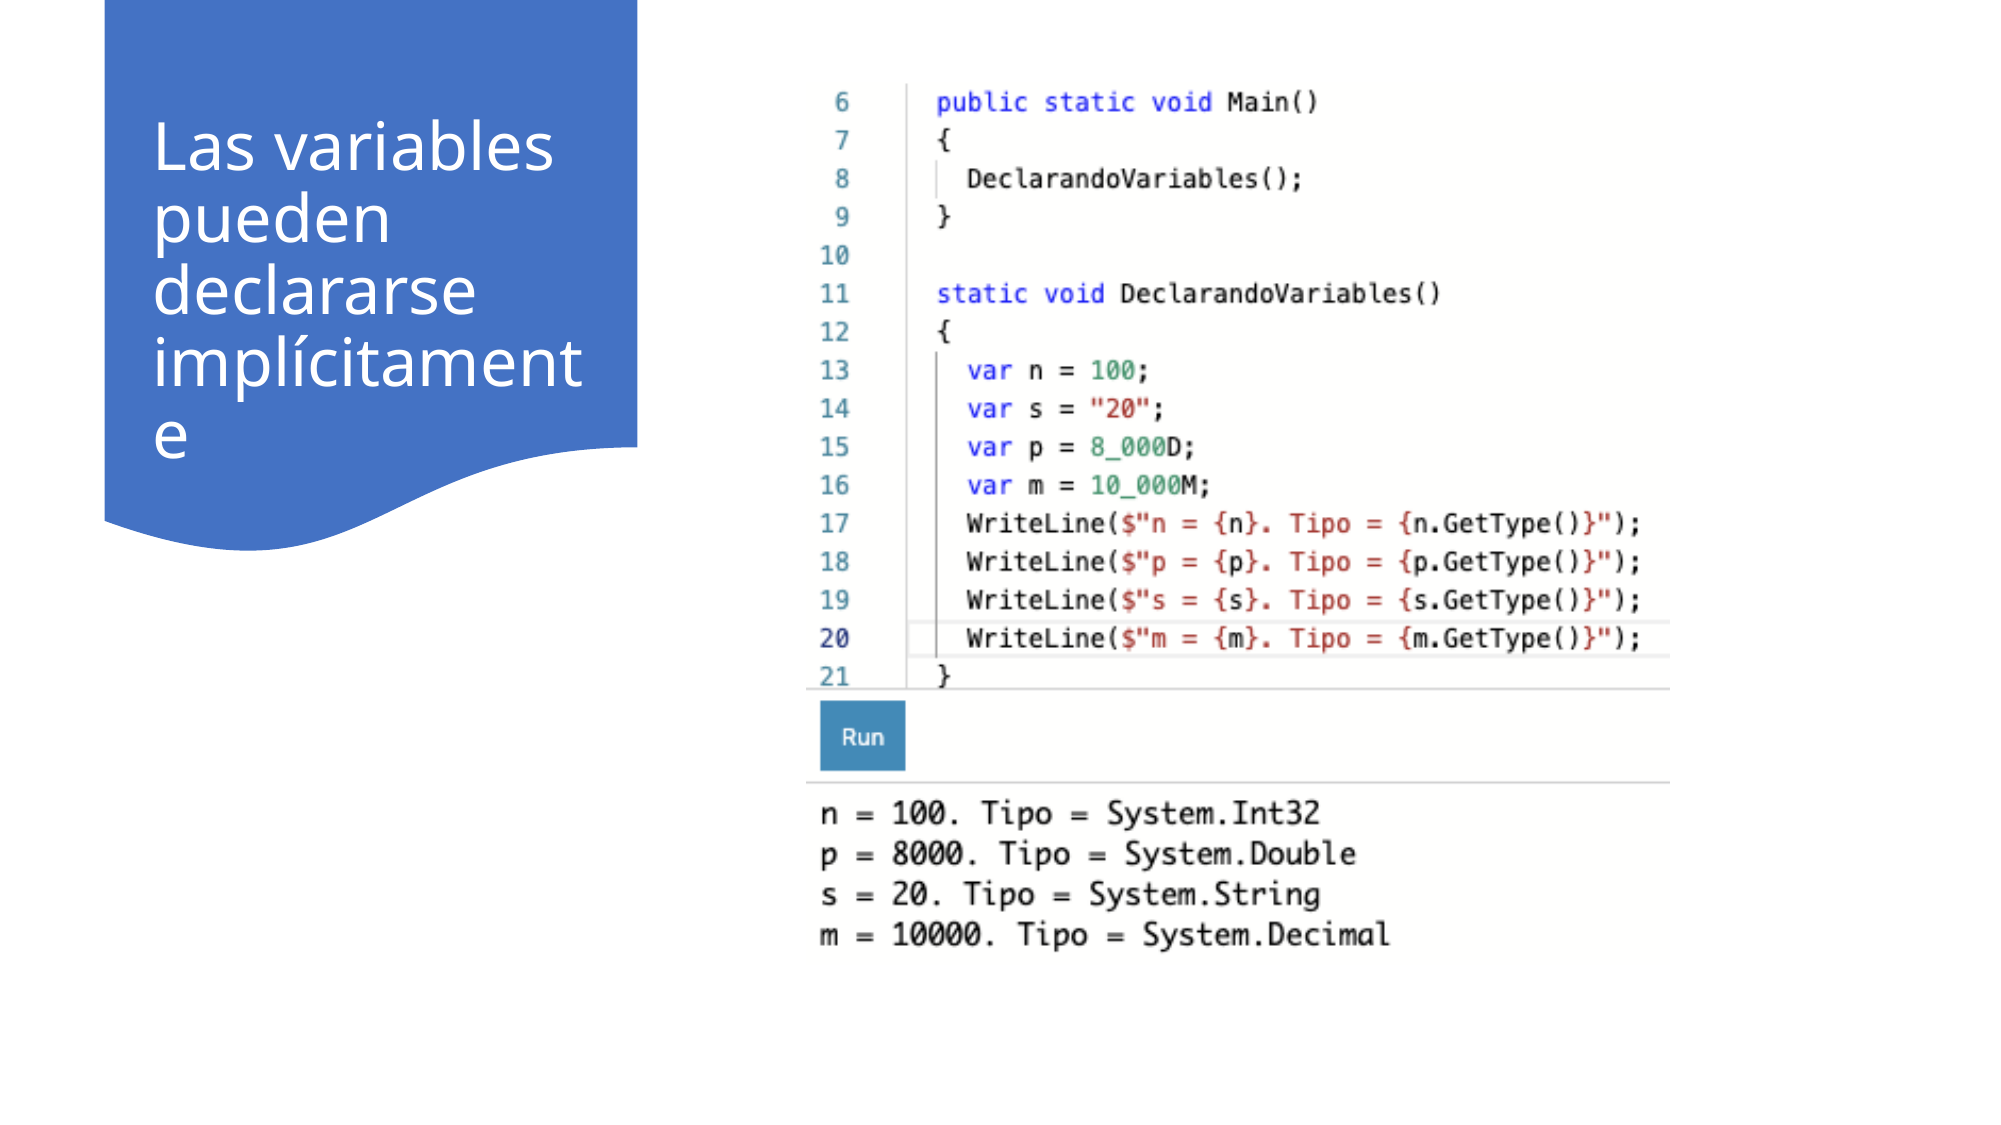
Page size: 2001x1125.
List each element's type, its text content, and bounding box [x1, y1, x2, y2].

picture [806, 82, 1670, 965]
title Las variables pueden declararse implícitamente [137, 28, 604, 558]
text_box [103, 0, 639, 533]
